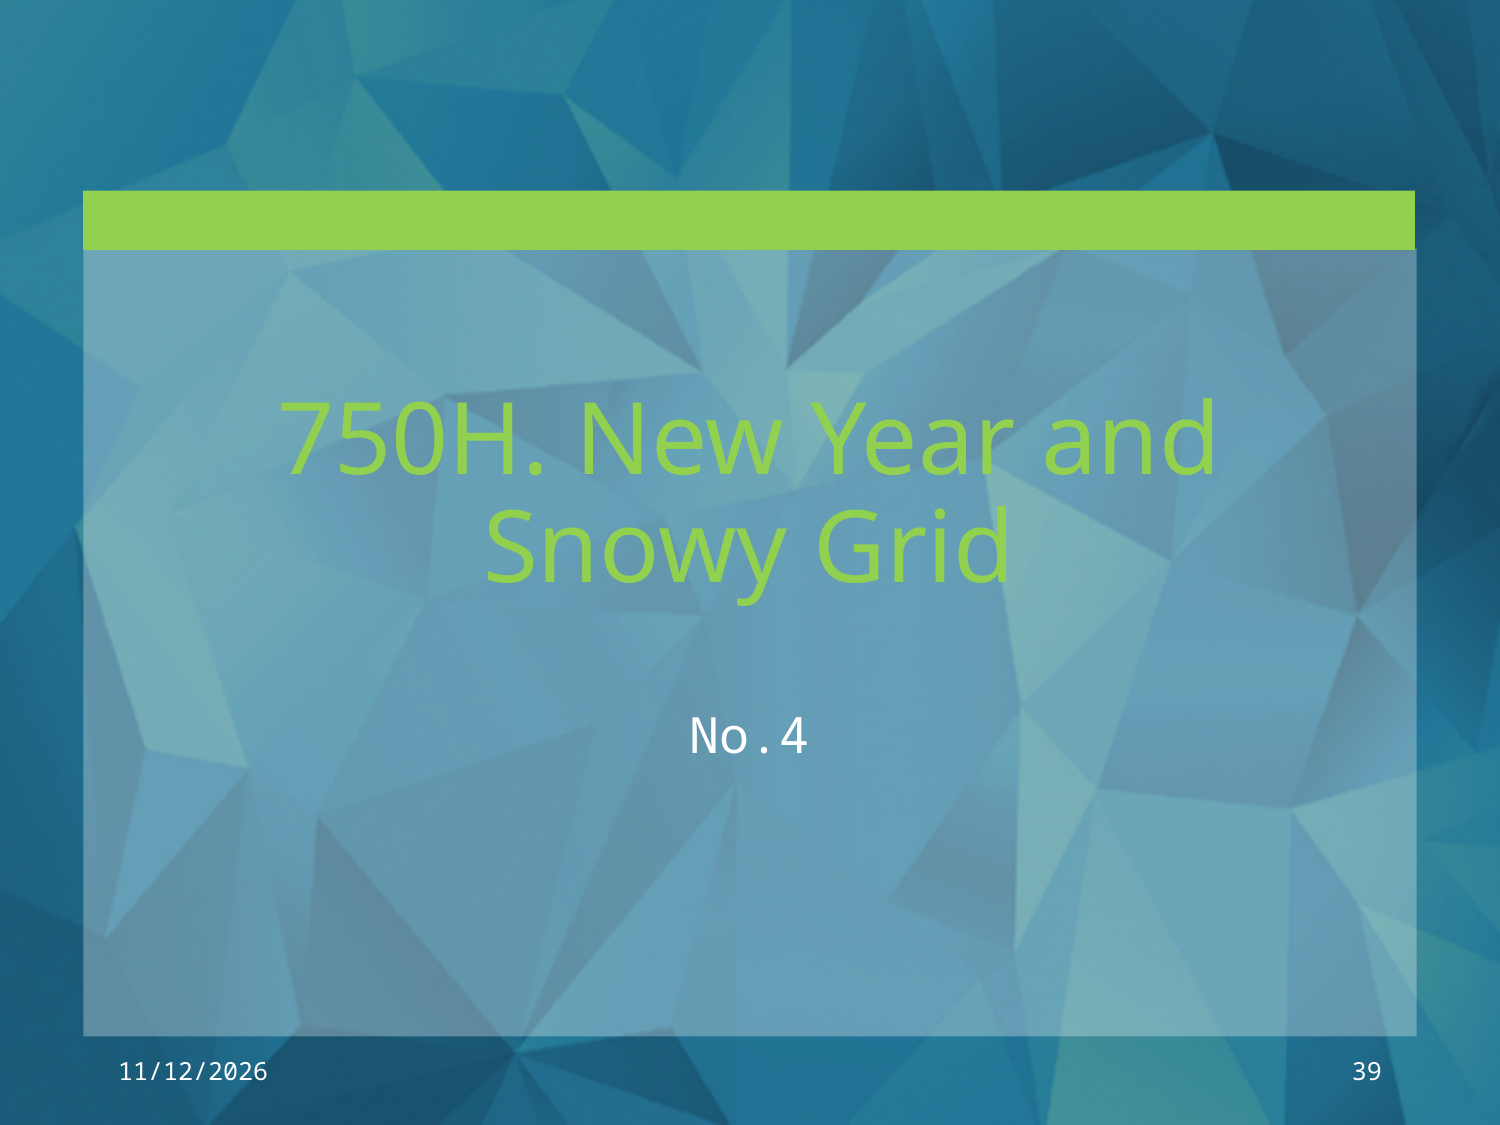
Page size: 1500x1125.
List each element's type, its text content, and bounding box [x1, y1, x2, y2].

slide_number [103, 1042, 441, 1103]
list No.4 [102, 702, 1397, 791]
picture [0, 0, 1500, 1125]
title 627F. Island Puzzle [83, 248, 1417, 1037]
title 750H. New Year and Snowy Grid [102, 302, 1397, 612]
slide_number 39 [1059, 1042, 1397, 1103]
